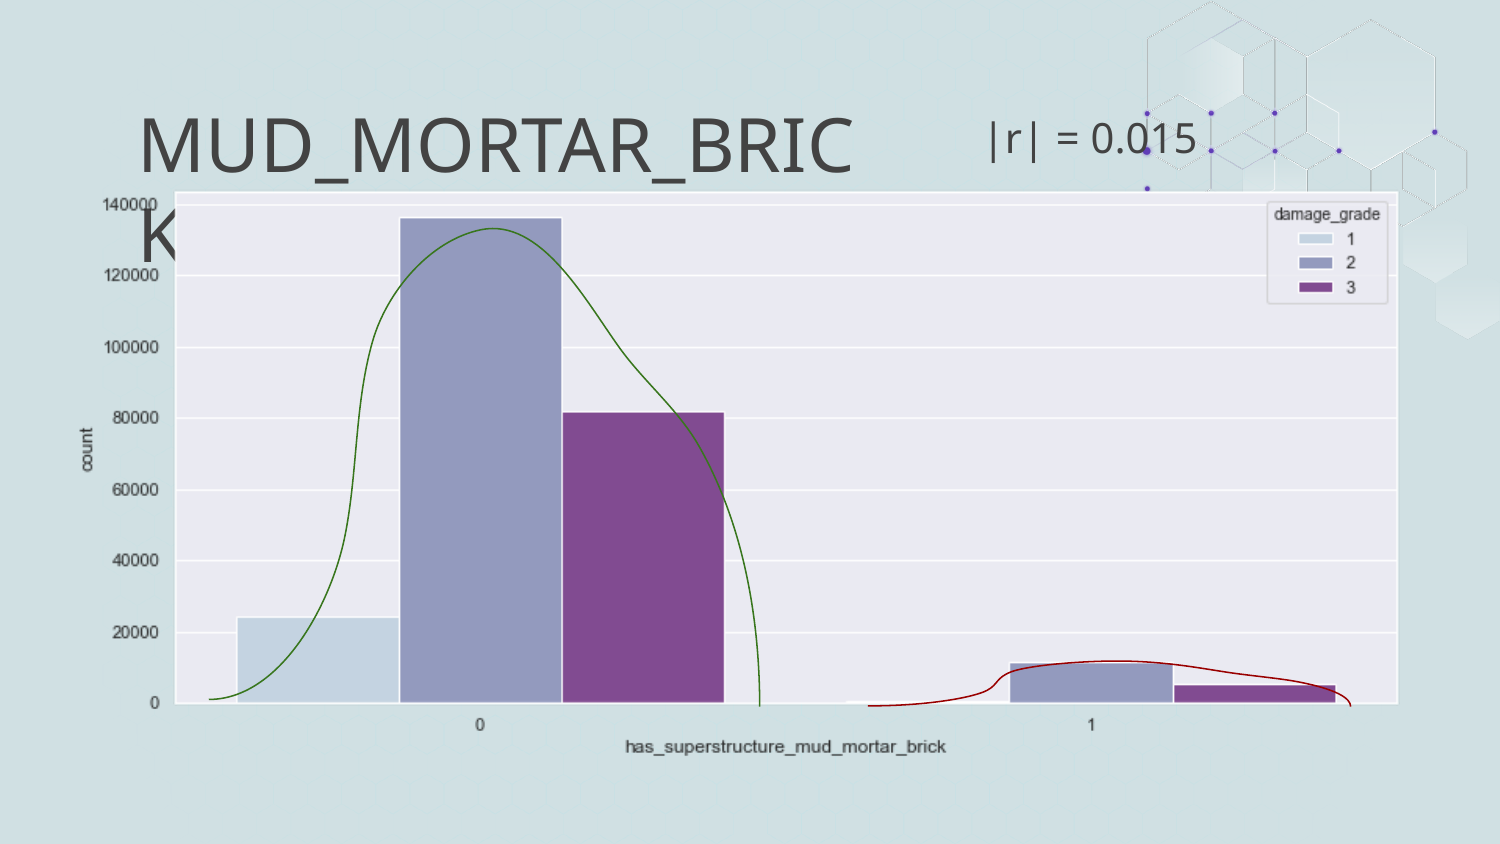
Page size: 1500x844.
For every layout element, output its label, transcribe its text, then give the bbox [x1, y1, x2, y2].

title MUD_MORTAR_BRICK [122, 82, 886, 180]
text_box |r| = 0.015 [966, 82, 1365, 180]
picture [69, 0, 1500, 844]
